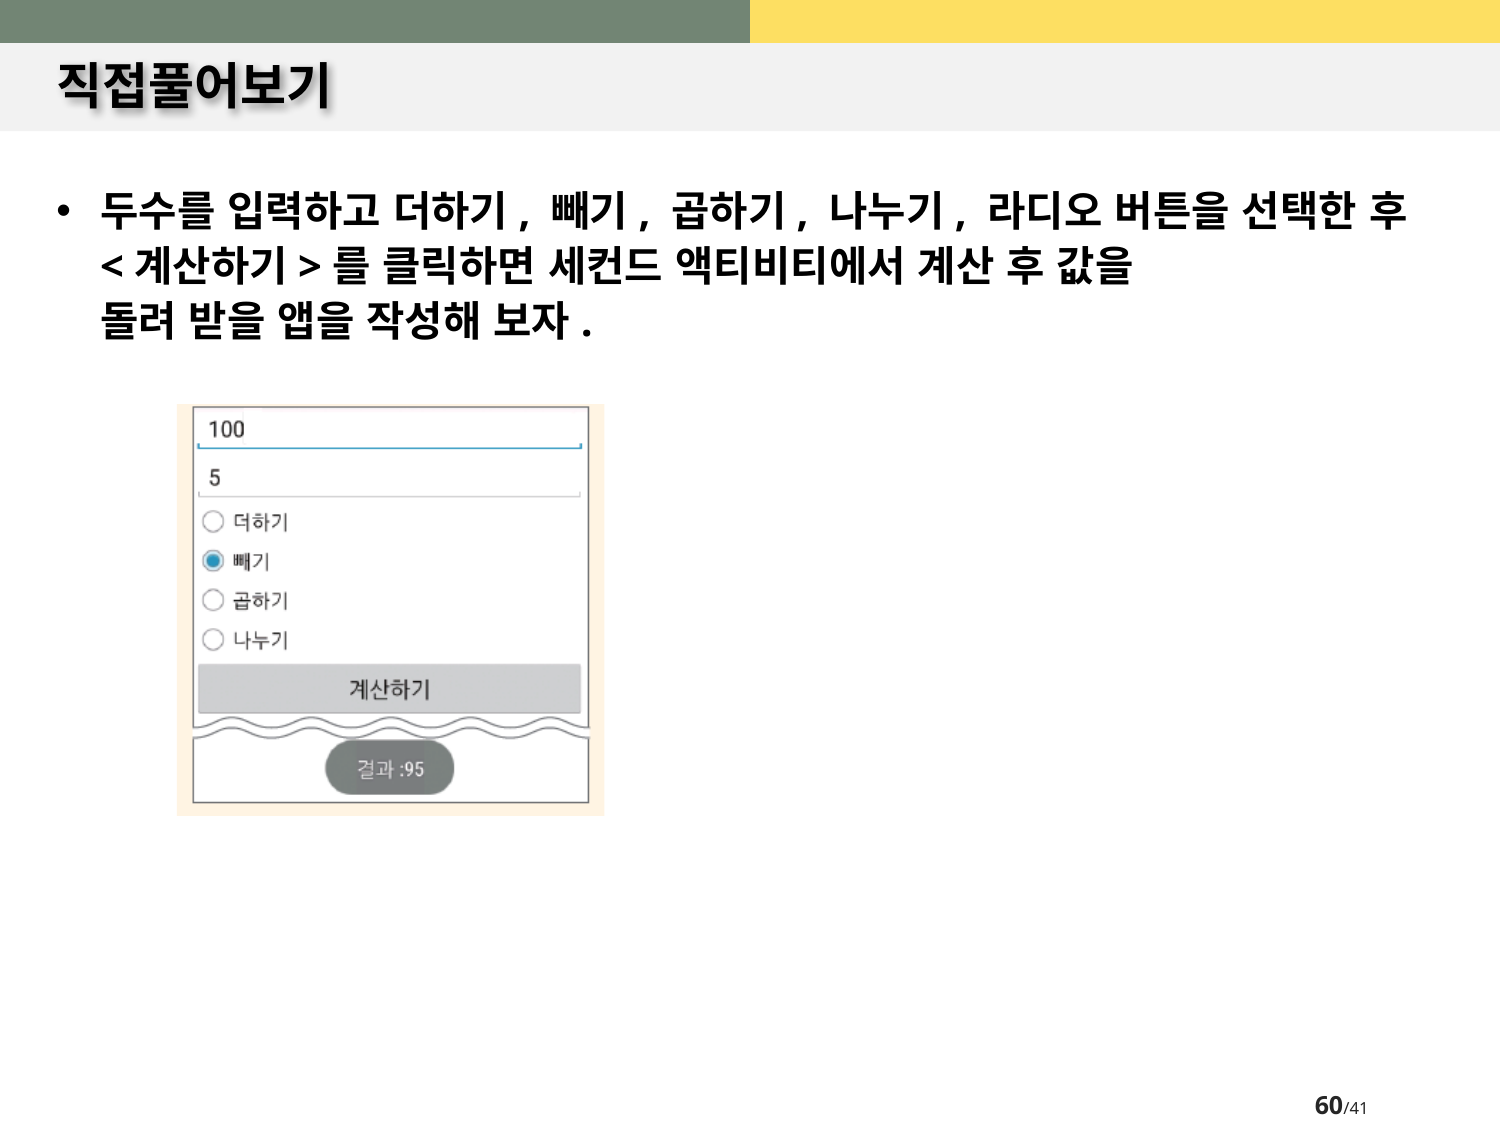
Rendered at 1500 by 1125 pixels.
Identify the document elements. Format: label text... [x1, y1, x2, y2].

title 직접풀어보기 [41, 42, 1459, 128]
list 두수를 입력하고 더하기, 빼기, 곱하기, 나누기, 라디오 버튼을 선택한 후 <계산하기>를 클릭하면 세컨드 액티비티에서 계산 후 값을 돌려 받을 앱을 작성해 보자. [41, 172, 1459, 1048]
picture [176, 403, 605, 816]
